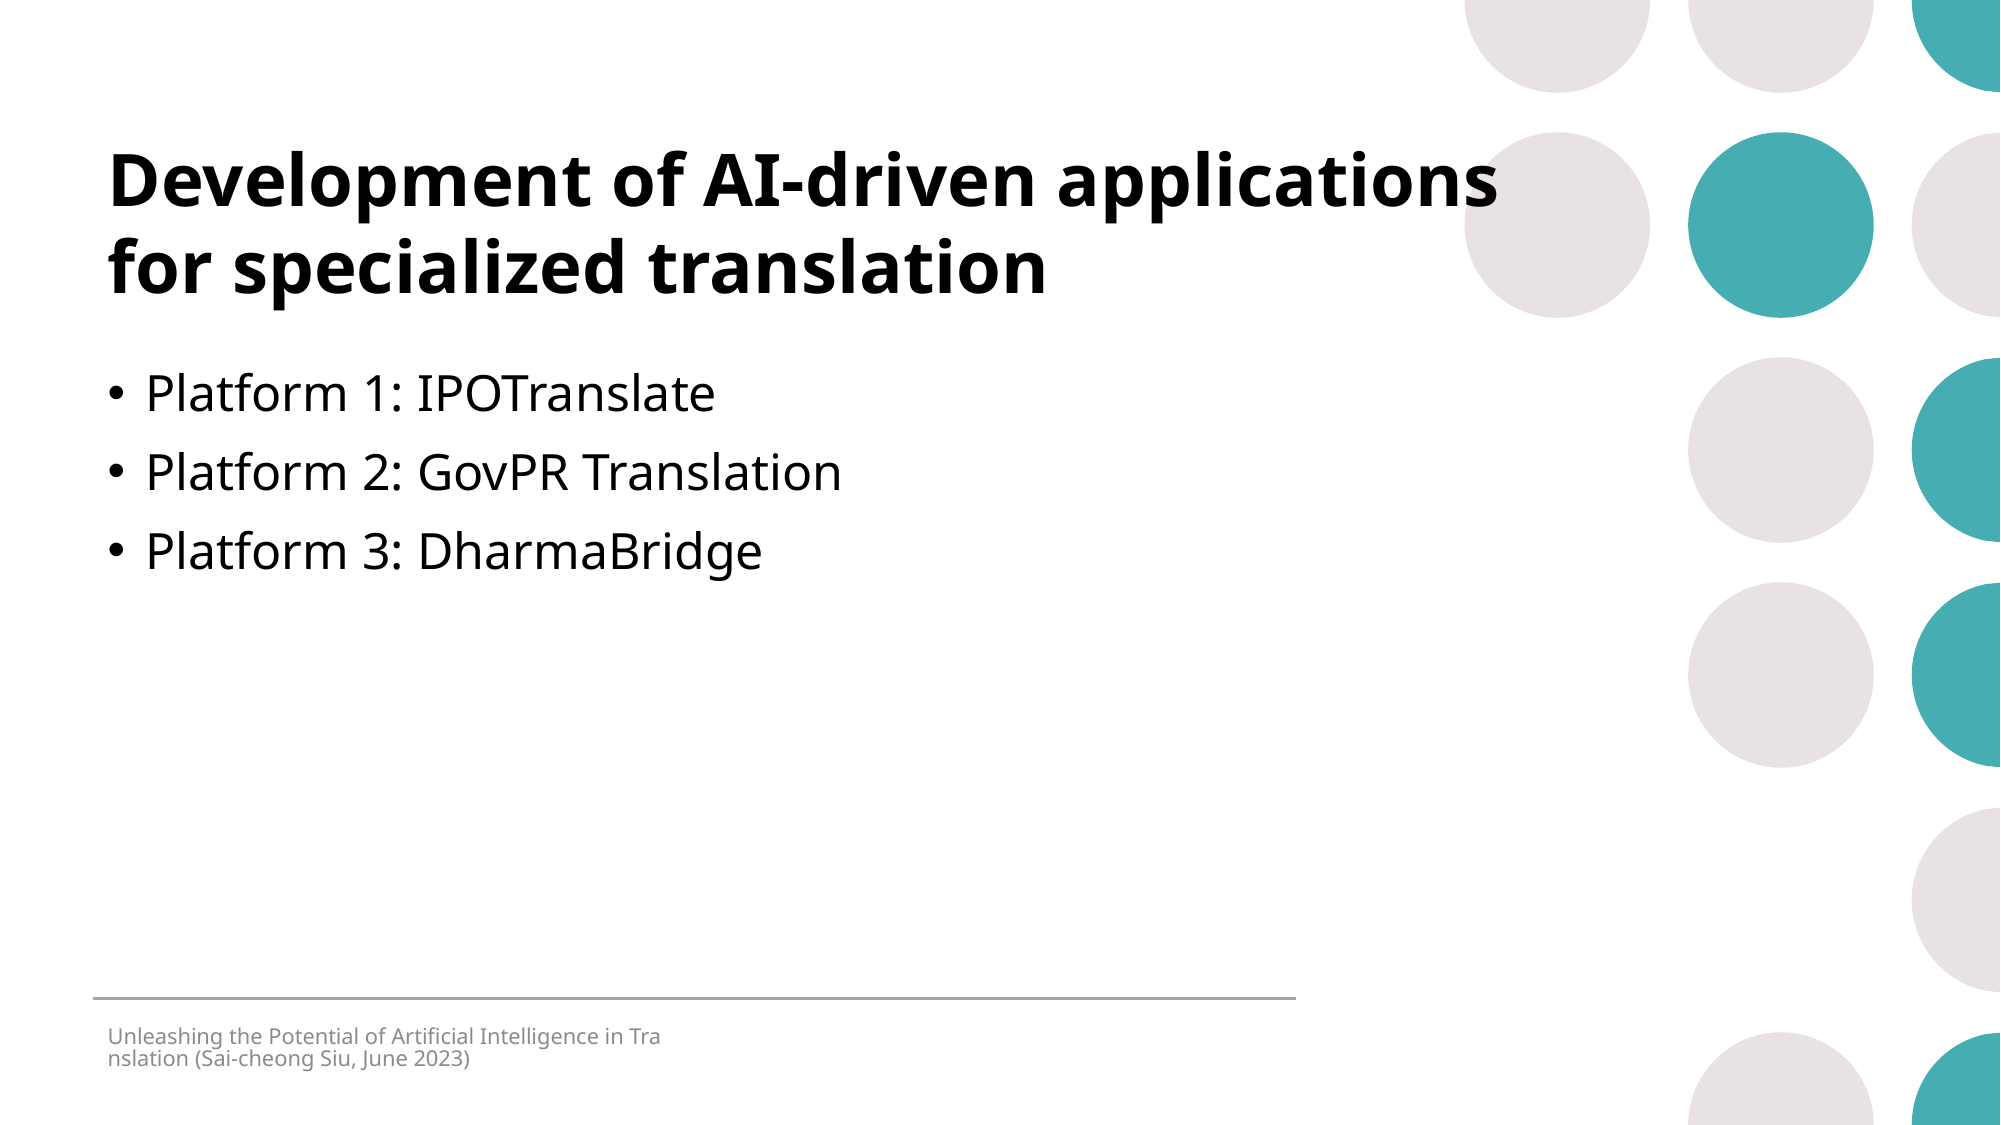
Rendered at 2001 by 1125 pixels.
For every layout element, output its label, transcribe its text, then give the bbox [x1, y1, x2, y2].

footer Unleashing the Potential of Artificial Intelligence in Translation (Sai-cheong Siu, June 2023) [92, 1007, 685, 1068]
title Development of AI-driven applications for specialized translation [92, 126, 1539, 335]
list Platform 1: IPOTranslate Platform 2: GovPR Translation Platform 3: DharmaBridge [92, 354, 1297, 946]
